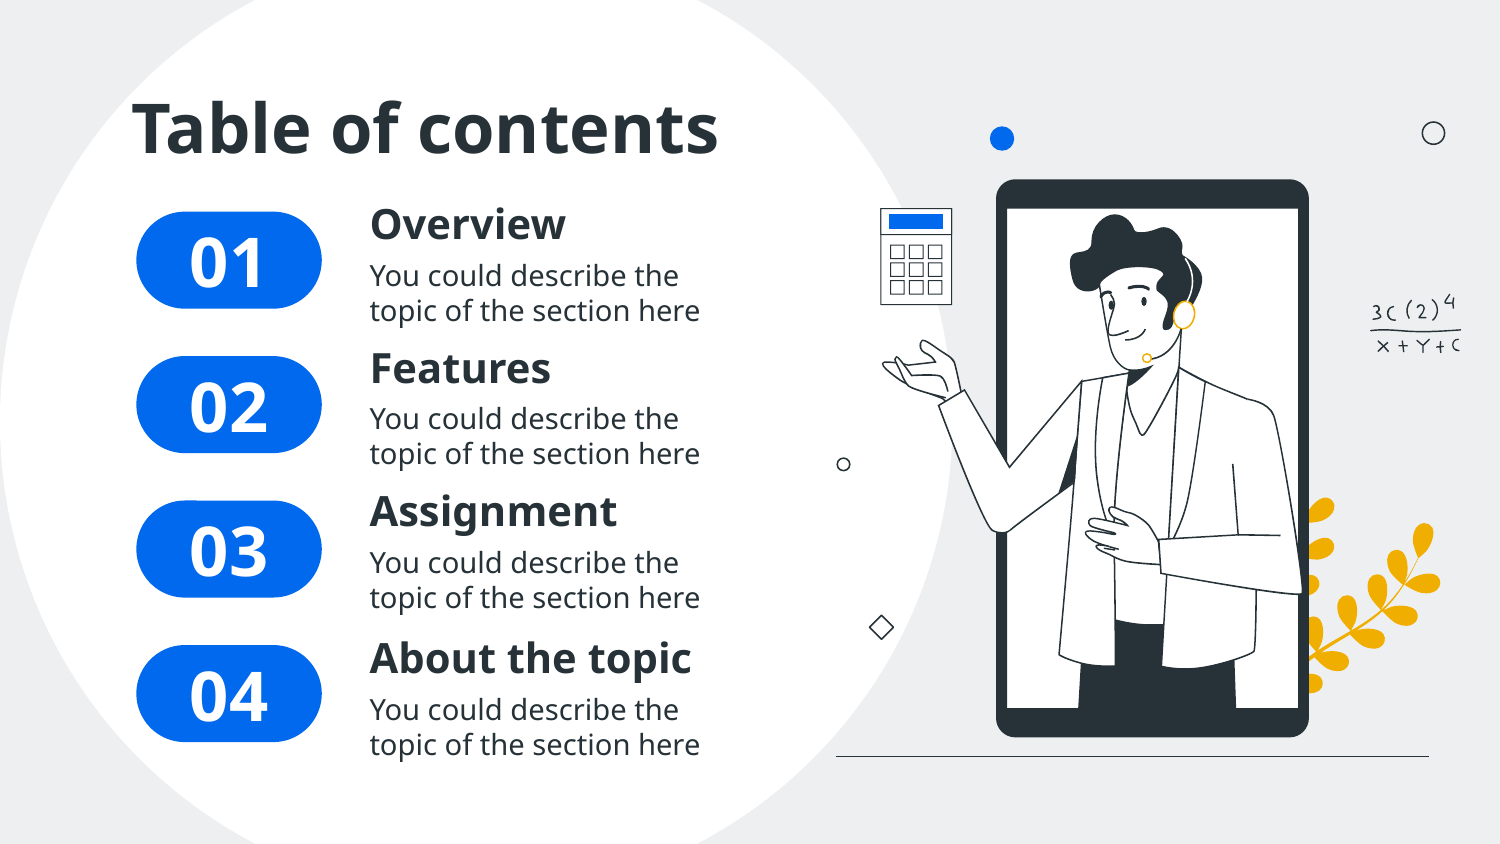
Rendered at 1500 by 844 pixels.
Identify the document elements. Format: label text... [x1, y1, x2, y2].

subtitle About the topic [354, 633, 765, 680]
text_box [148, 645, 310, 661]
subtitle You could describe the topic of the section here [354, 542, 765, 617]
text_box [148, 437, 310, 454]
text_box [149, 500, 309, 516]
title 01 [116, 227, 342, 293]
subtitle You could describe the topic of the section here [354, 255, 765, 329]
title 04 [116, 661, 342, 726]
text_box [149, 582, 309, 598]
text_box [880, 207, 953, 306]
subtitle Features [354, 343, 765, 390]
subtitle You could describe the topic of the section here [354, 688, 765, 763]
text_box [148, 356, 310, 372]
title 02 [116, 372, 342, 437]
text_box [874, 179, 1442, 738]
text_box [149, 293, 309, 309]
text_box [149, 211, 309, 227]
text_box [148, 726, 310, 743]
title Table of contents [116, 66, 765, 185]
title 03 [116, 516, 342, 582]
subtitle Assignment [354, 487, 765, 534]
text_box [989, 126, 1015, 151]
subtitle You could describe the topic of the section here [354, 398, 765, 473]
subtitle Overview [354, 199, 765, 246]
